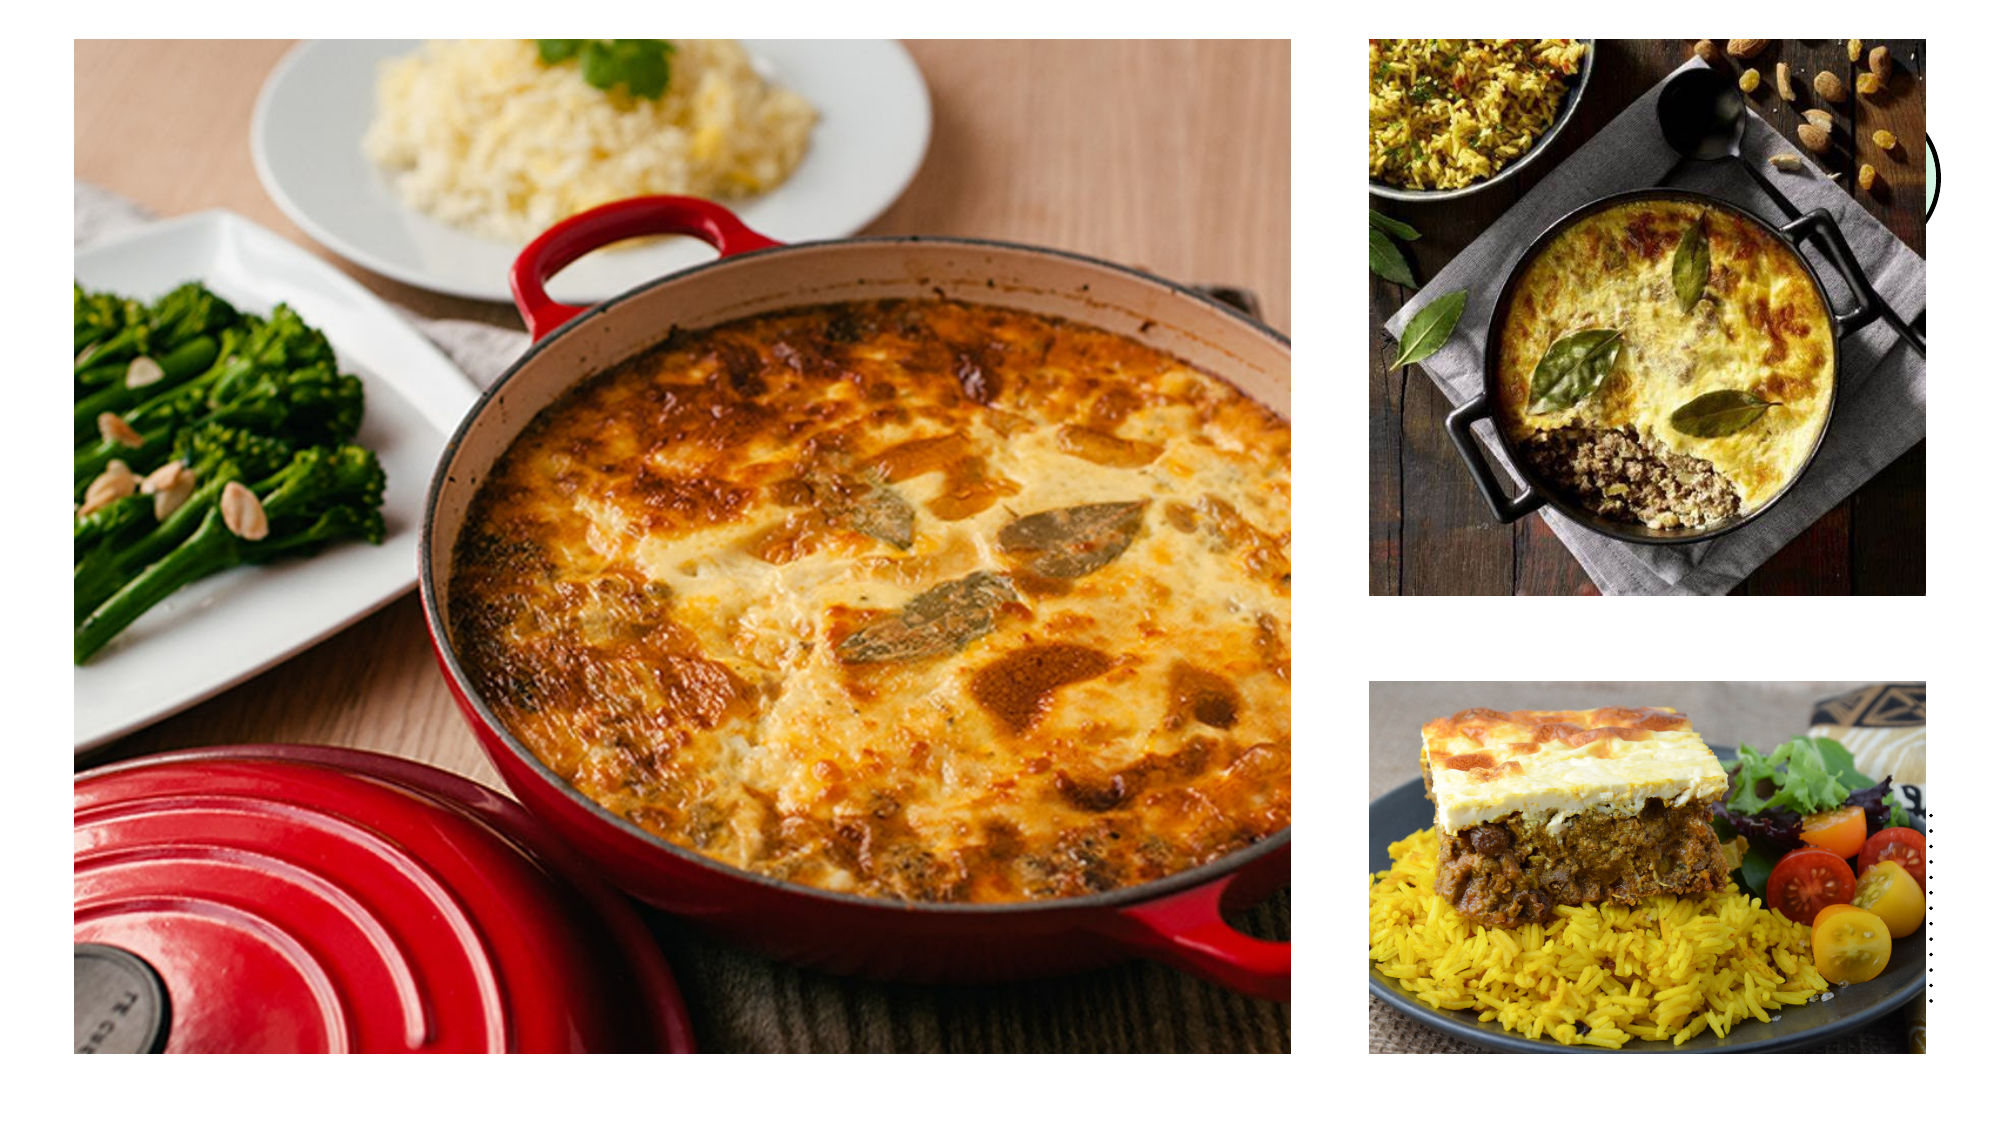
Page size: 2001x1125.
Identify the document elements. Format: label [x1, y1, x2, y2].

picture [74, 39, 1291, 1054]
picture [1369, 39, 1926, 597]
picture [1369, 681, 1926, 1054]
